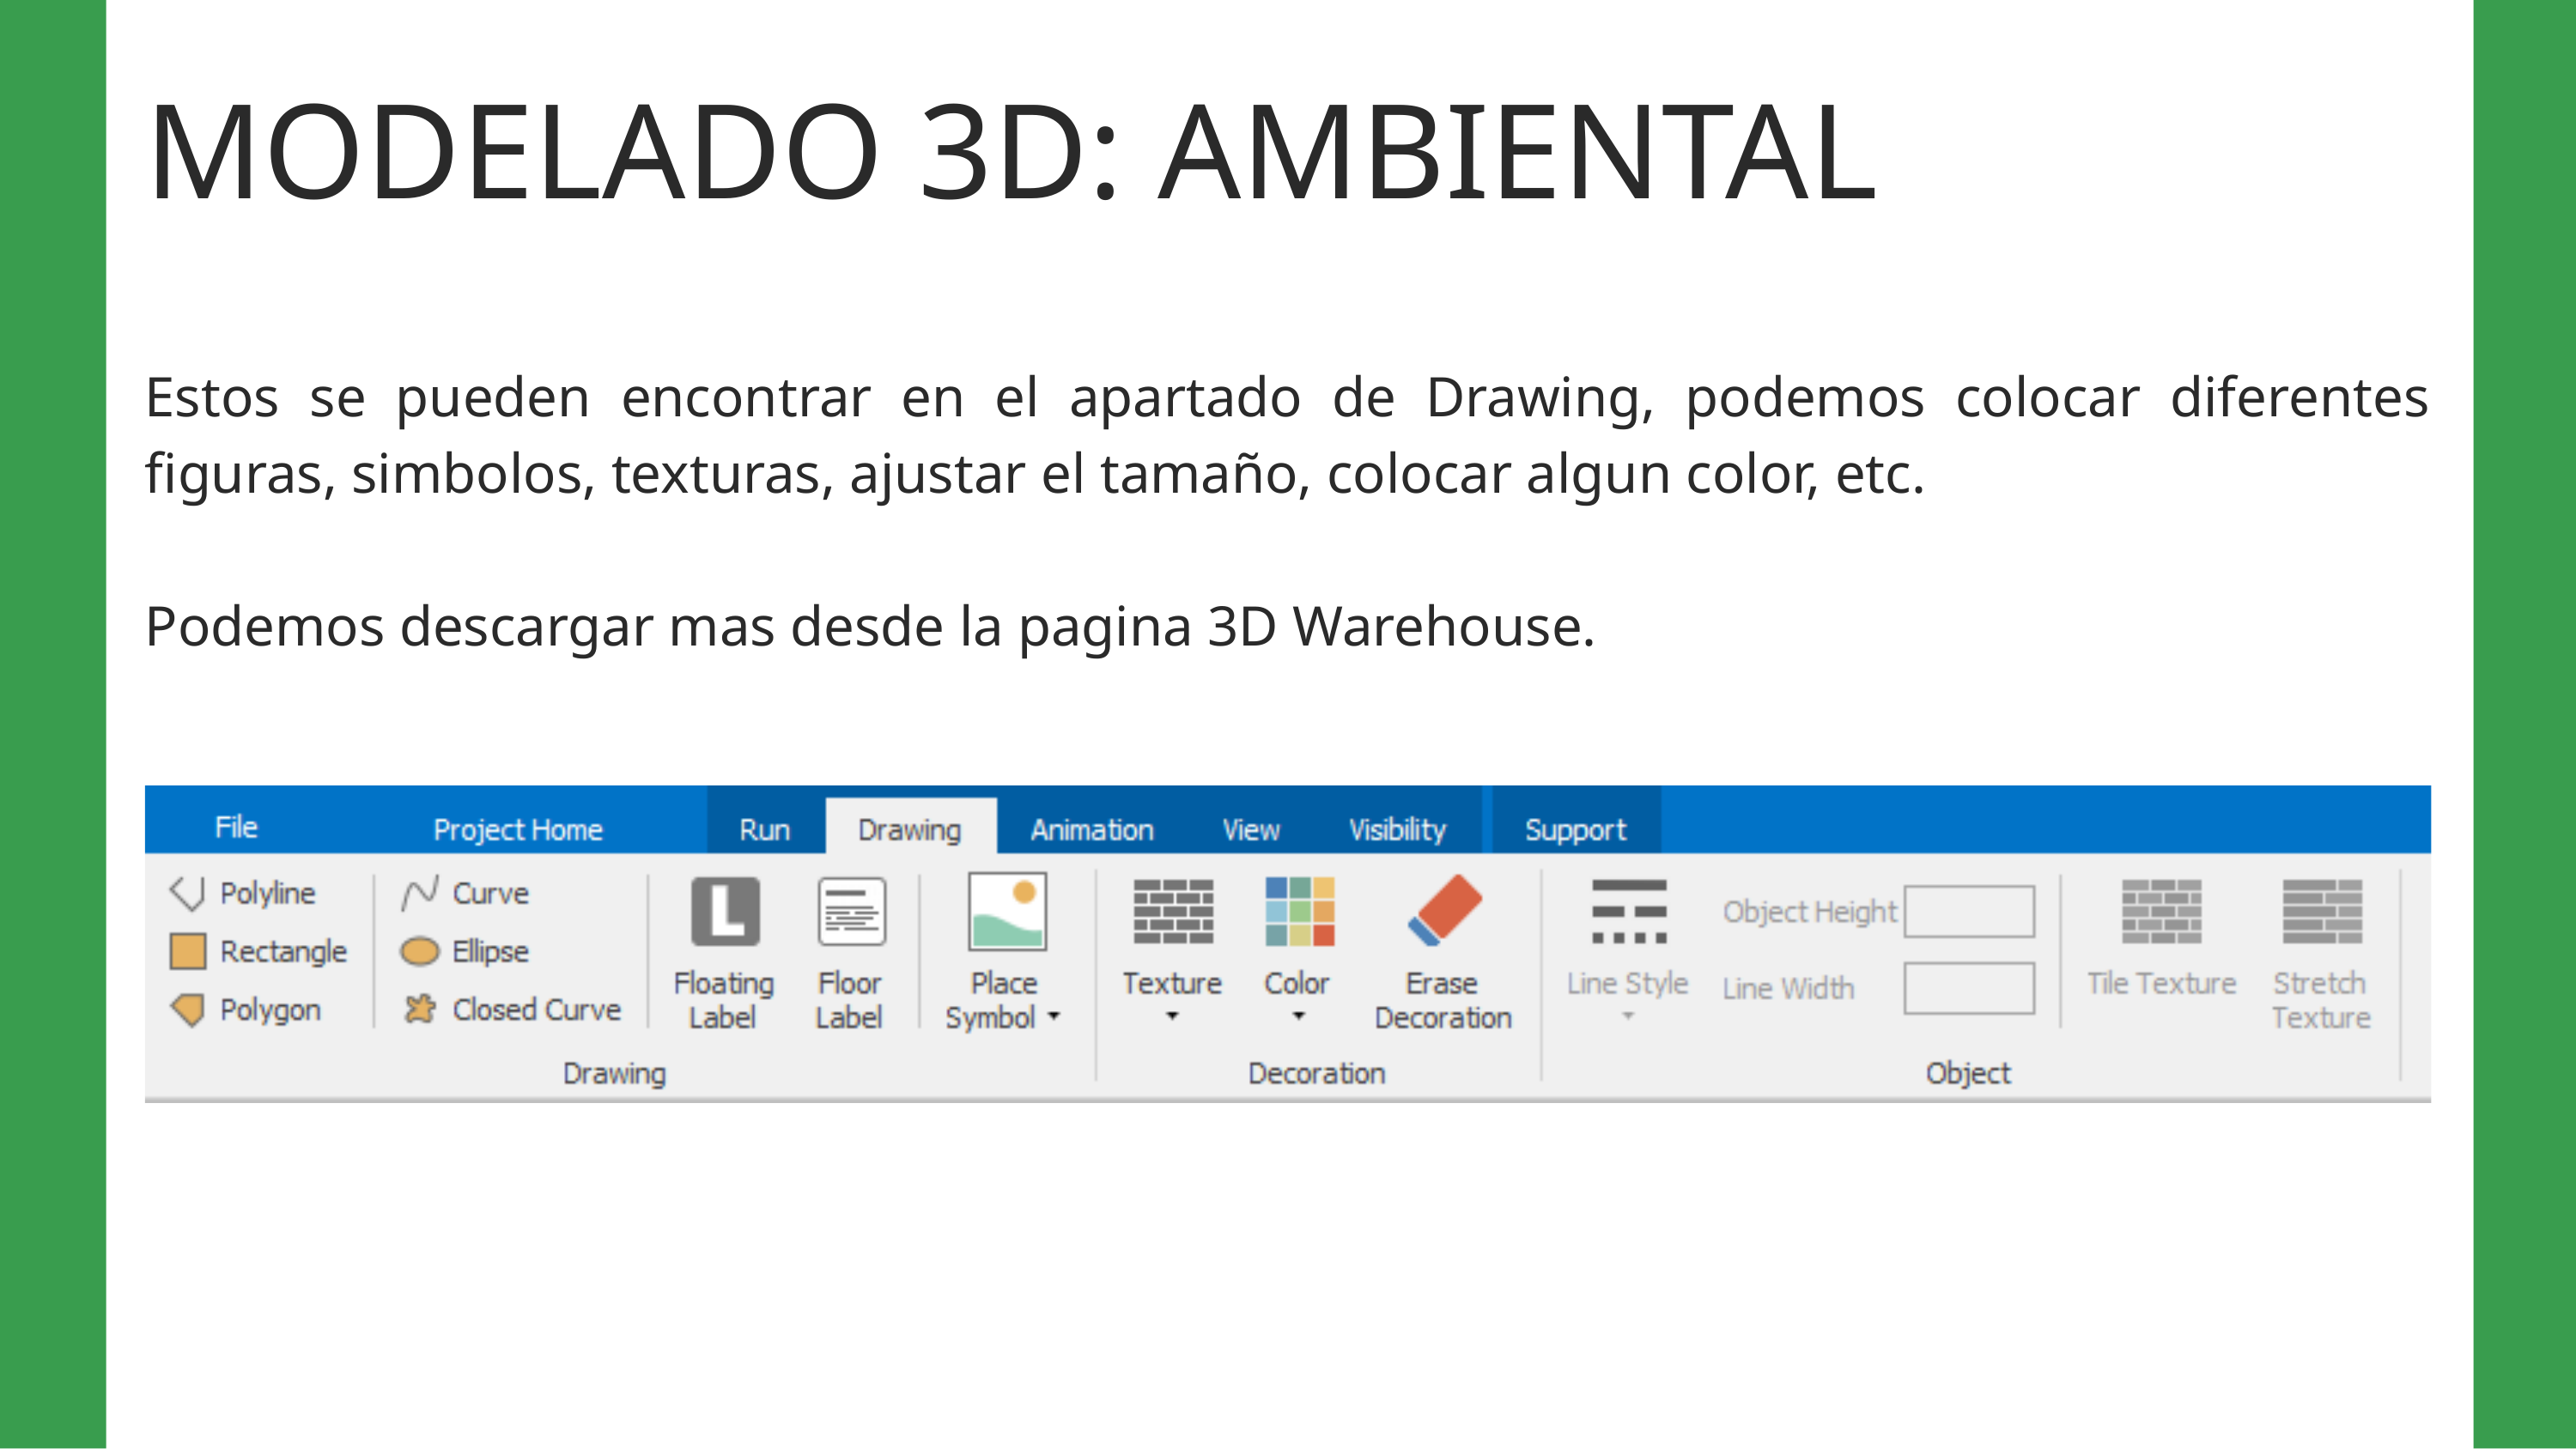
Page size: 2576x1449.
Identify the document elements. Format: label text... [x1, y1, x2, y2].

text_box [144, 785, 2432, 1104]
text_box Estos se pueden encontrar en el apartado de Drawing, podemos colocar diferentes figuras, simbolos, texturas, ajustar el tamaño, colocar algun color, etc. Podemos descargar mas desde la pagina 3D Warehouse. [144, 351, 2432, 658]
text_box [0, 0, 106, 1449]
text_box MODELADO 3D: AMBIENTAL [144, 67, 2069, 225]
text_box [2473, 0, 2576, 1449]
